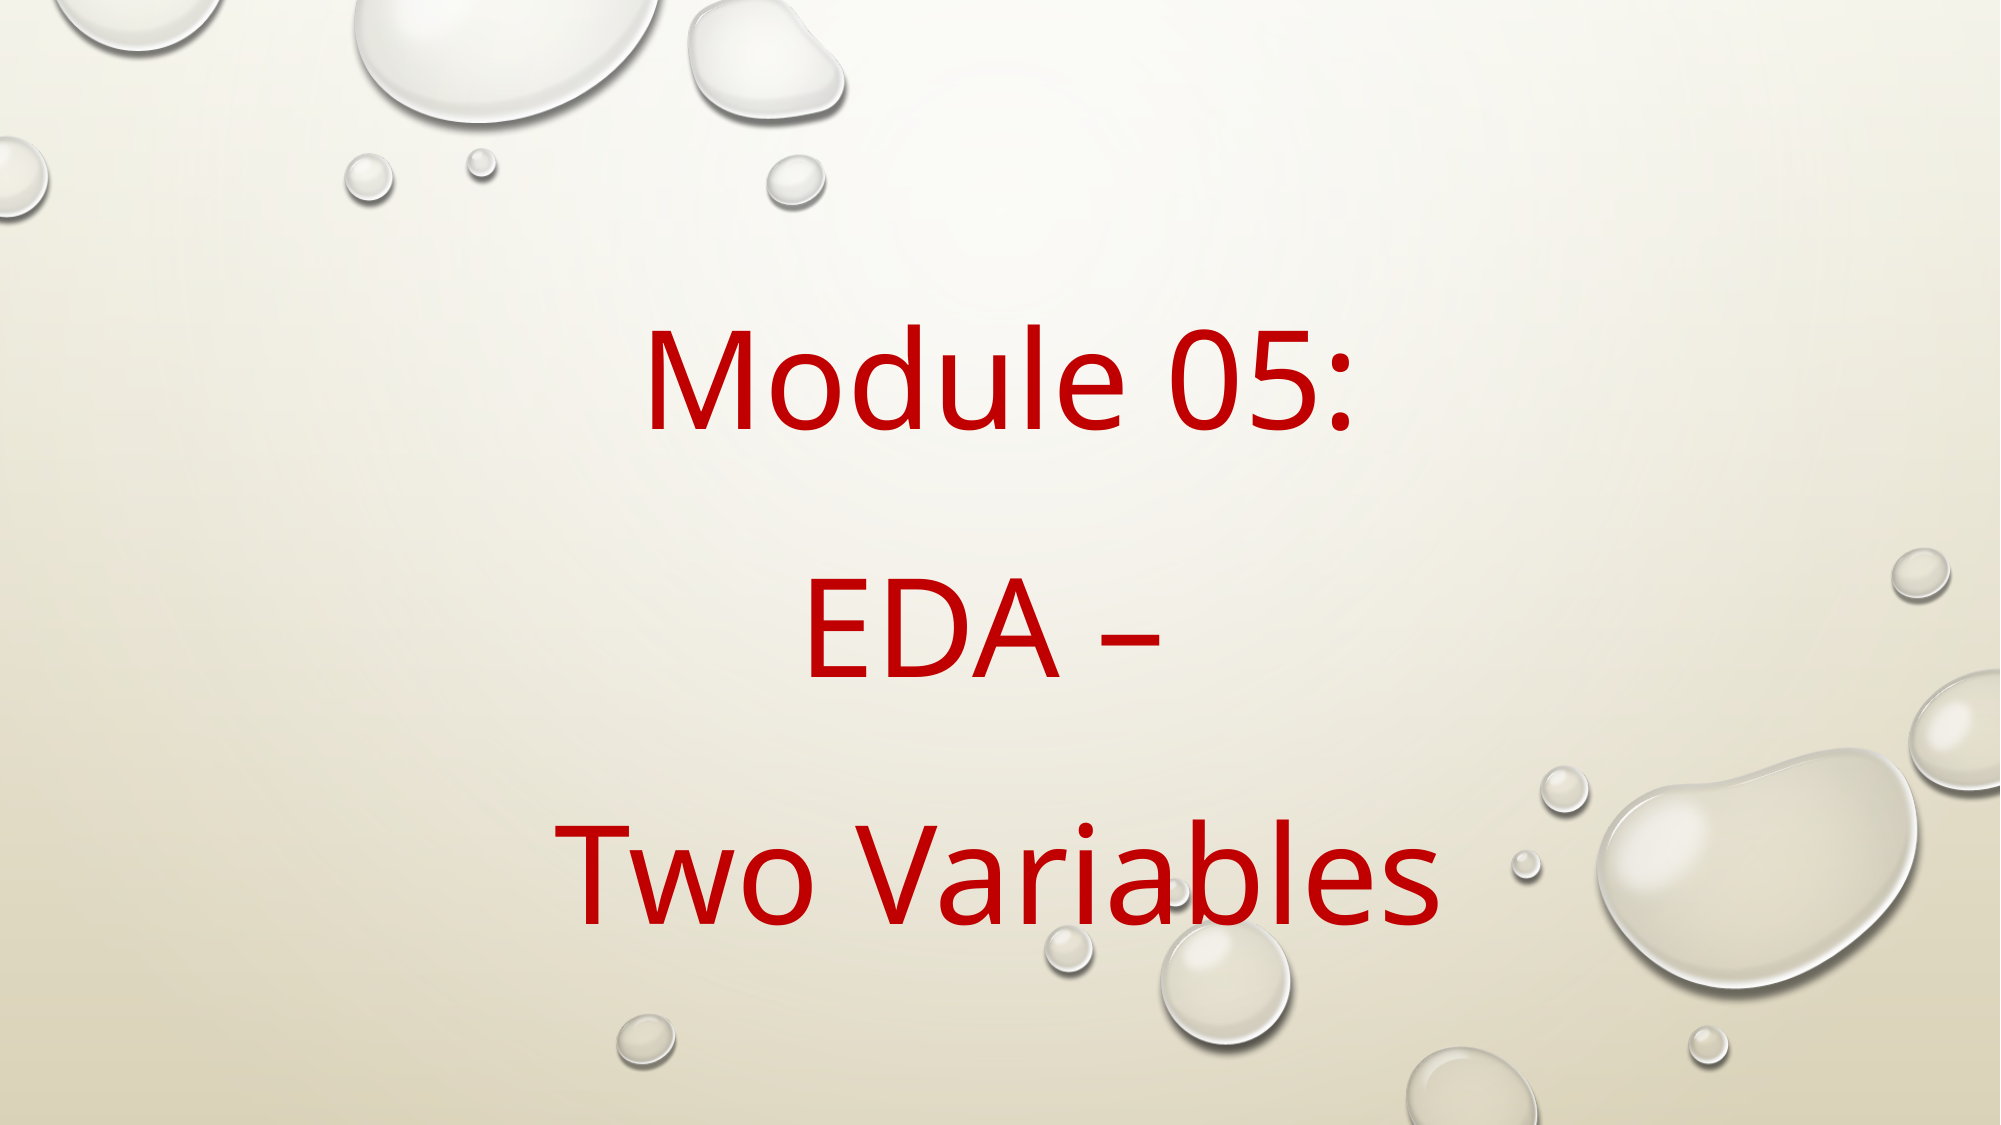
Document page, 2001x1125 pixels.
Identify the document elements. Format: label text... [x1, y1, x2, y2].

title Module 05: EDA – Two Variables [99, 130, 1900, 1031]
picture [0, 0, 2000, 1125]
